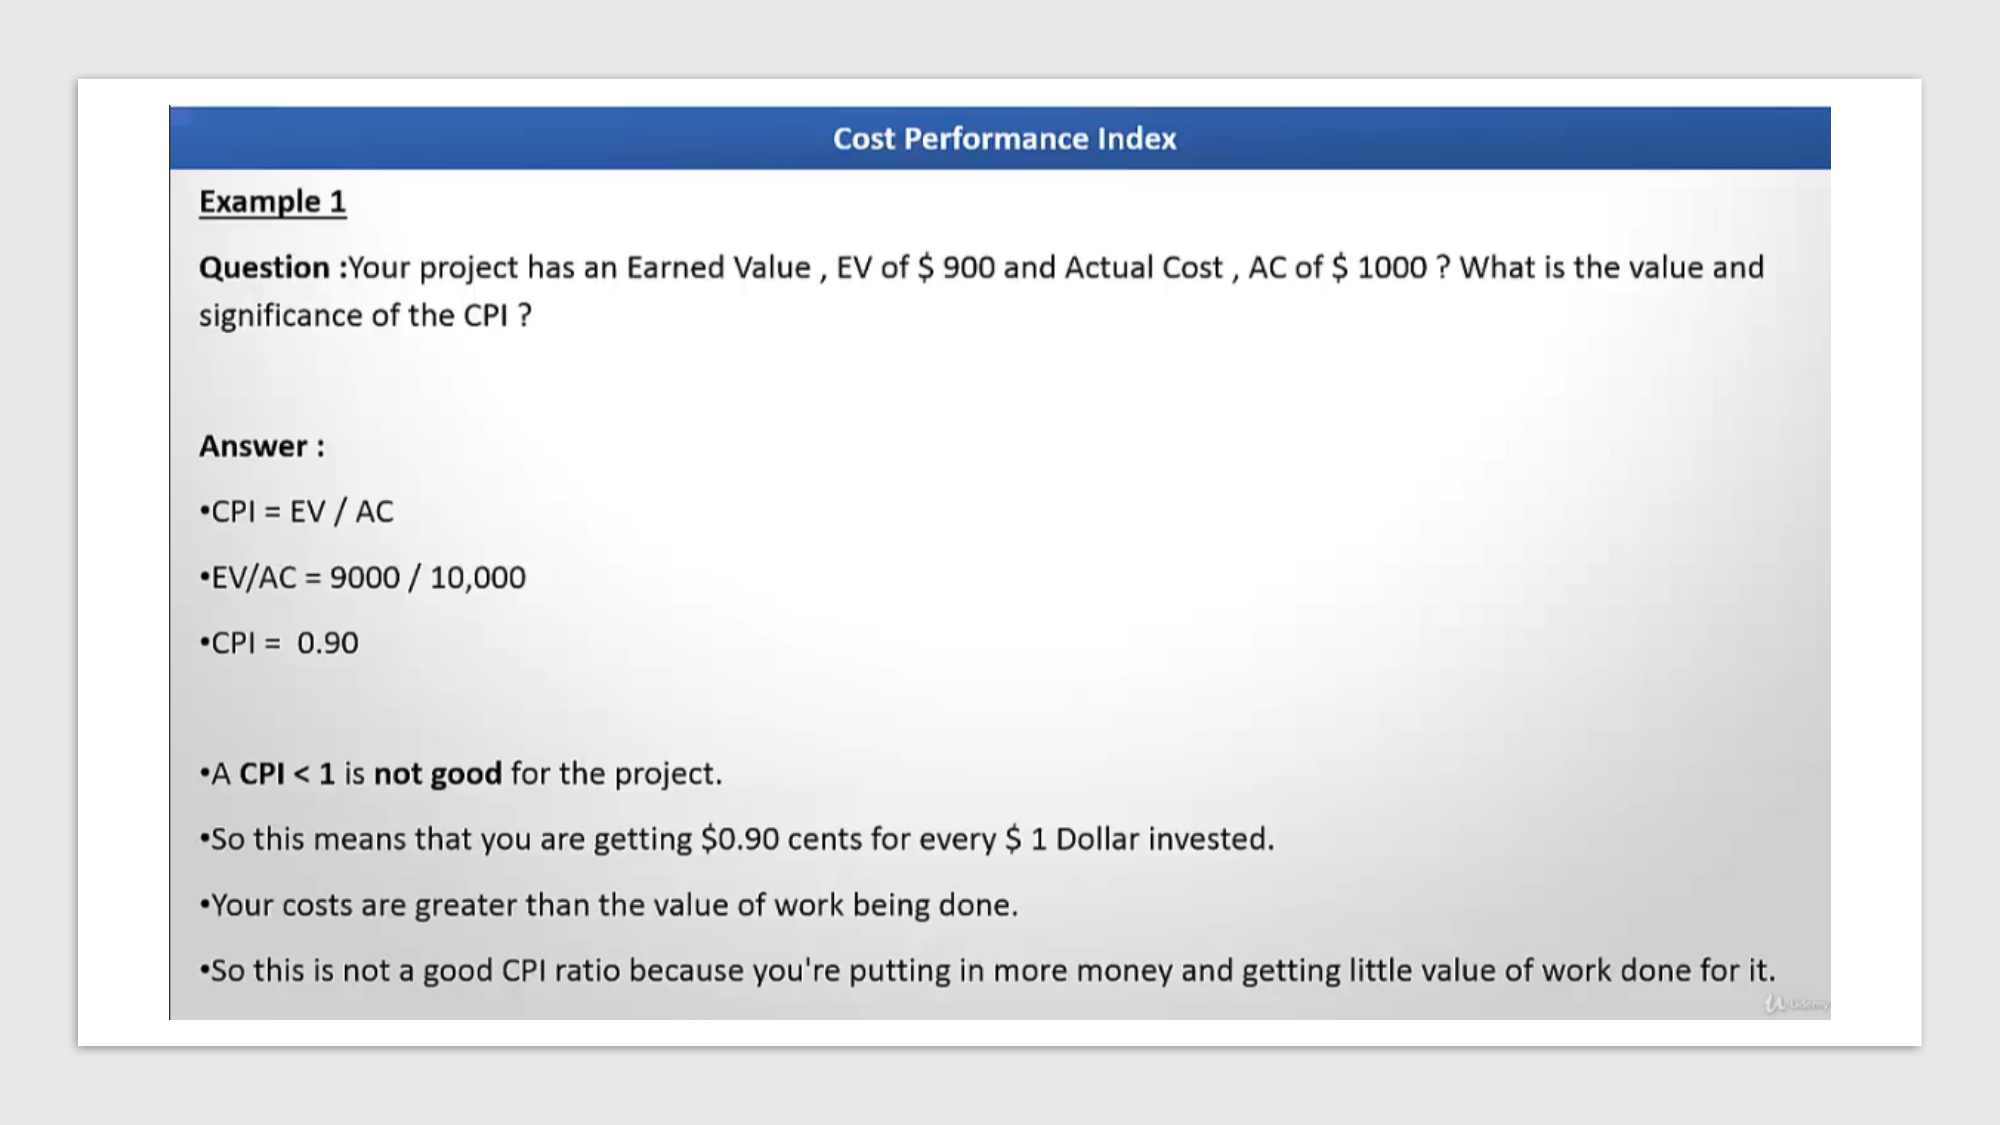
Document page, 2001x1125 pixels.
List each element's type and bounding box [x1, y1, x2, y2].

text_box [0, 0, 2000, 1125]
list [168, 104, 1832, 1020]
text_box [77, 77, 1923, 1048]
